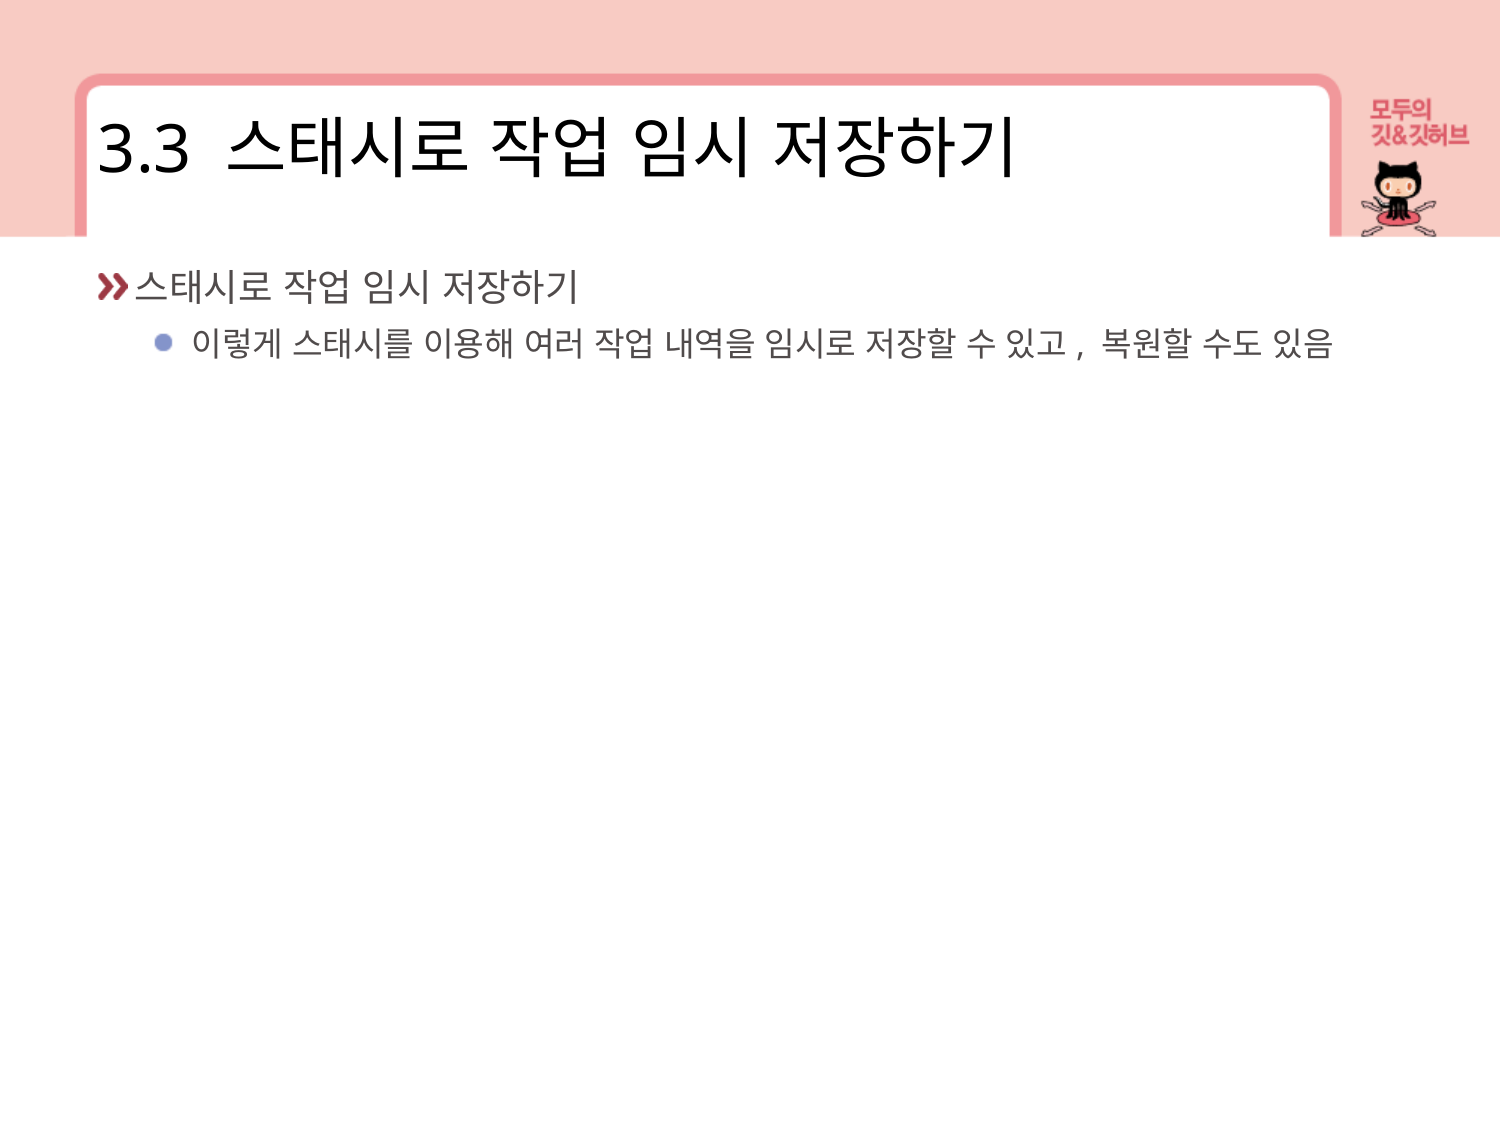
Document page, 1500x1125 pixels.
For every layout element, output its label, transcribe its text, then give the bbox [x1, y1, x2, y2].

picture [0, 0, 1500, 1125]
text_box 스태시로 작업 임시 저장하기 이렇게 스태시를 이용해 여러 작업 내역을 임시로 저장할 수 있고, 복원할 수도 있음 [82, 252, 1413, 1067]
text_box 3.3 스태시로 작업 임시 저장하기 [82, 61, 1413, 193]
